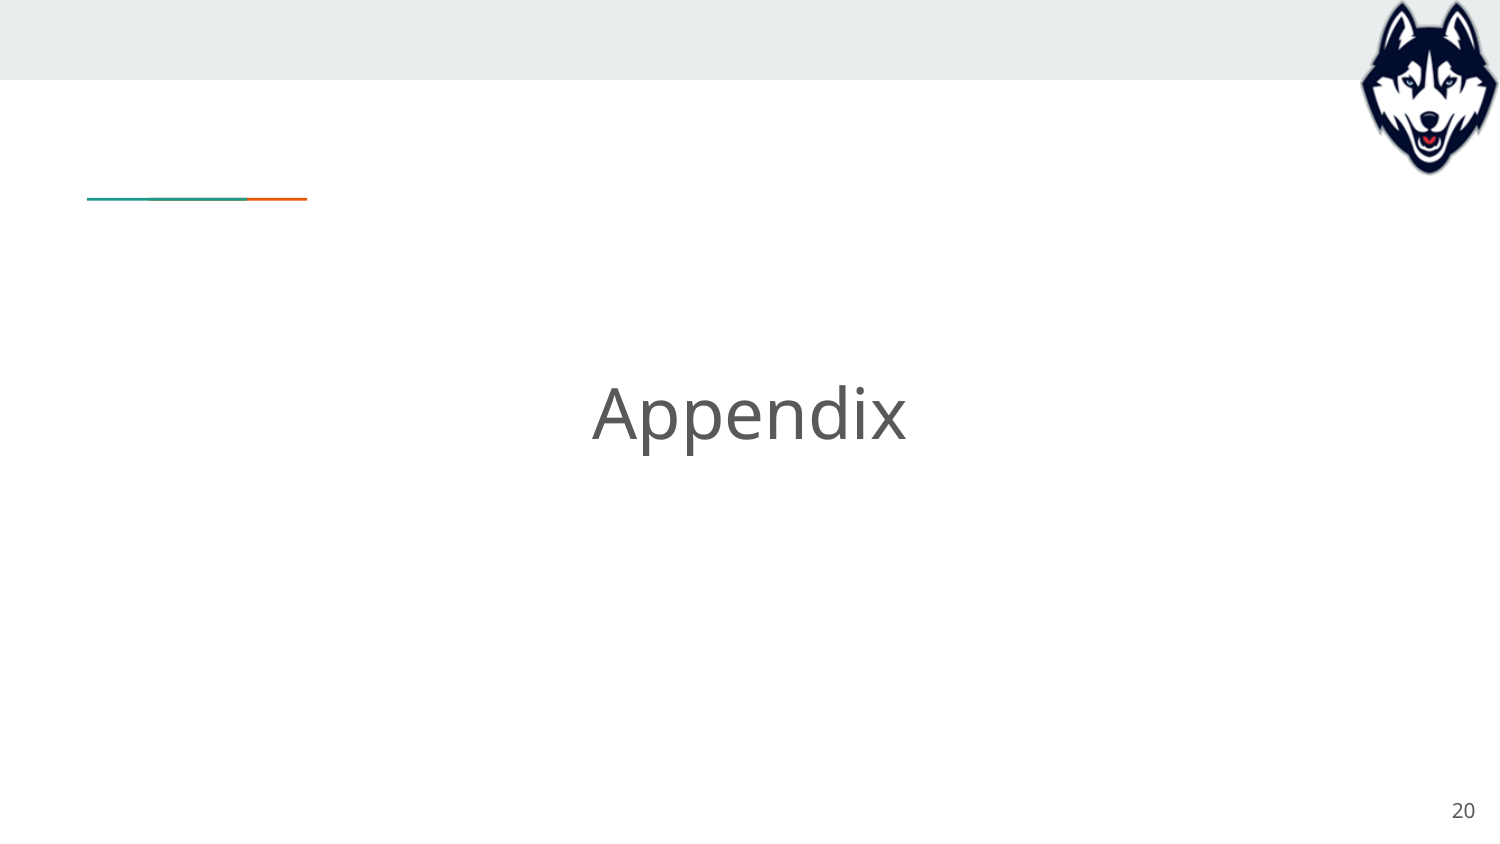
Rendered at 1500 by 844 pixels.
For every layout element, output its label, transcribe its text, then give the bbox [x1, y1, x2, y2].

list Appendix [119, 341, 1381, 712]
picture [1359, 0, 1500, 177]
slide_number ‹#› [1400, 779, 1491, 844]
